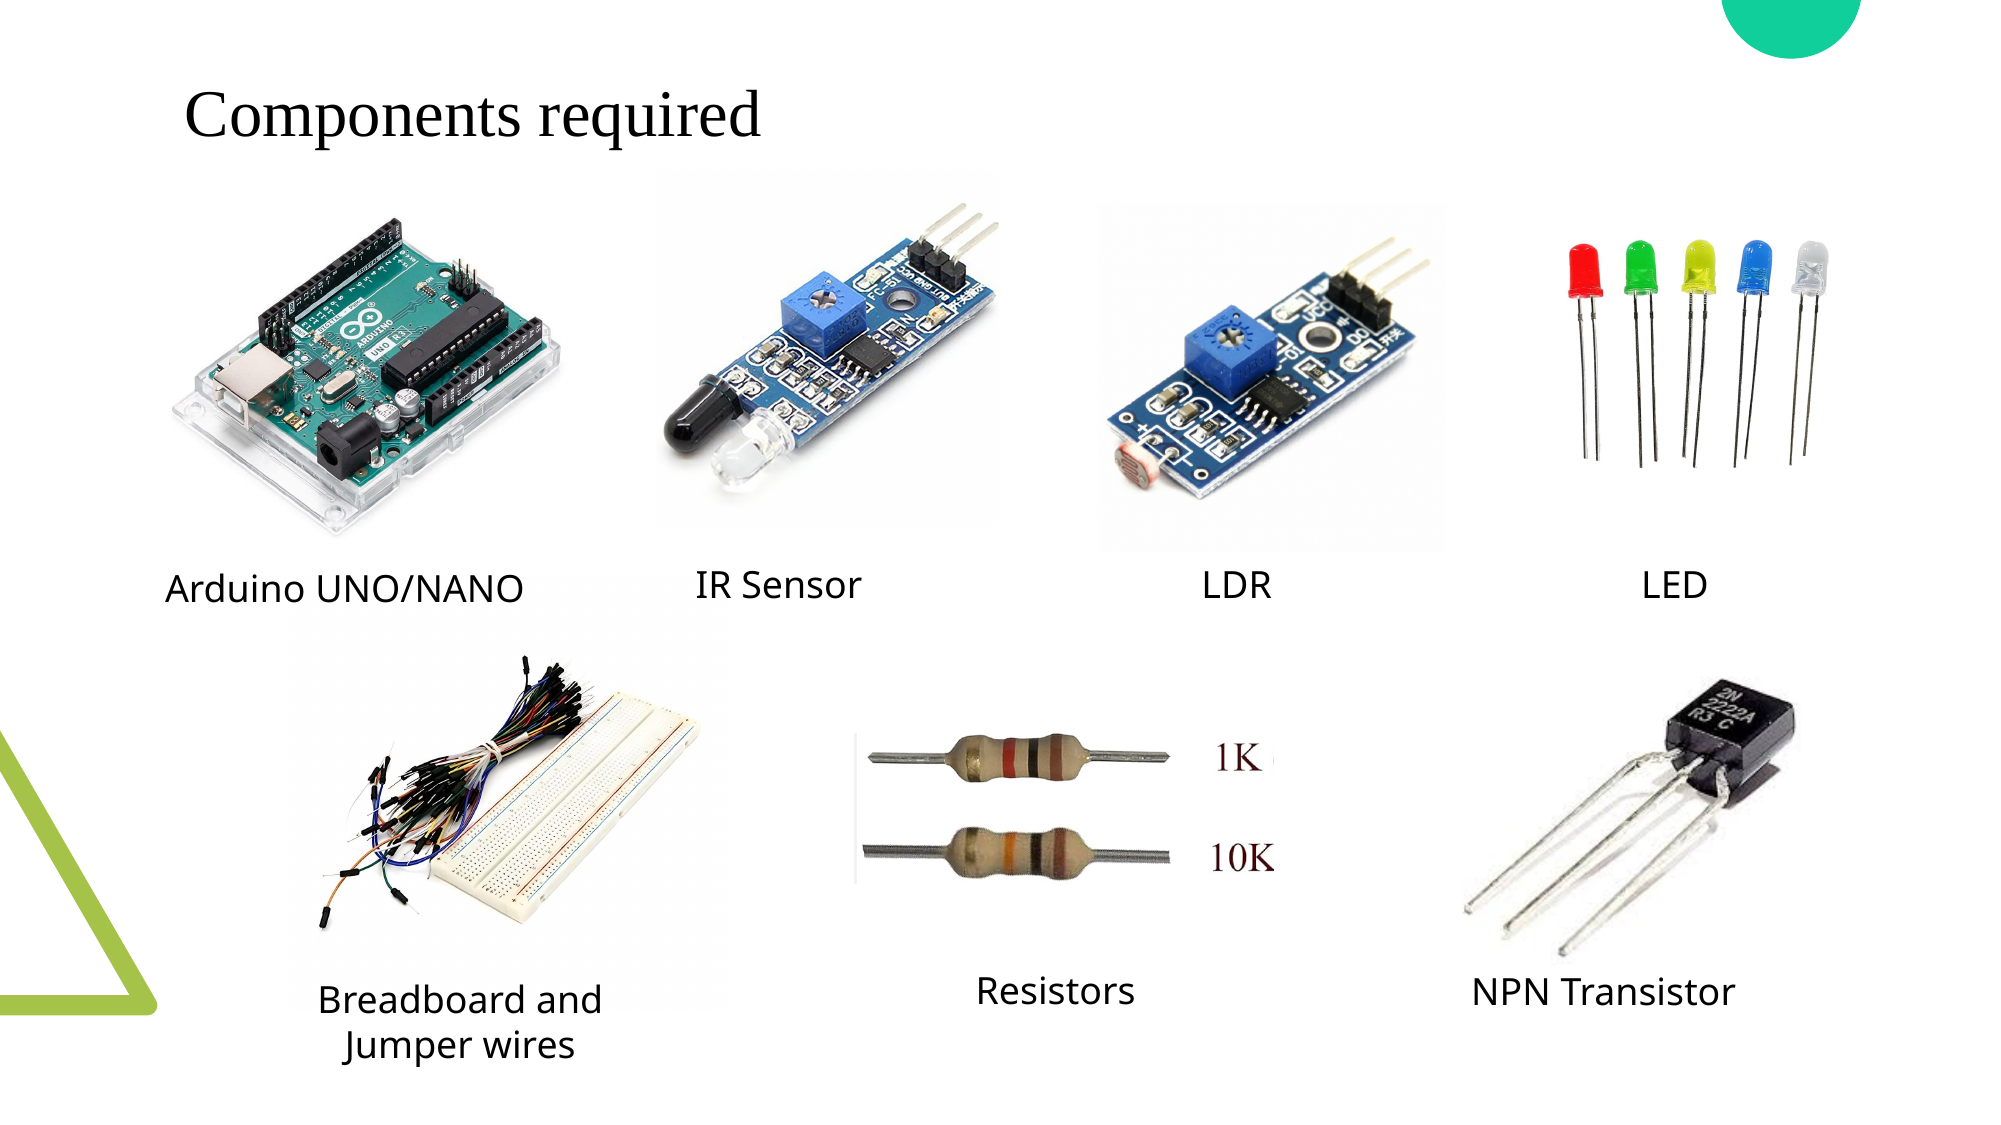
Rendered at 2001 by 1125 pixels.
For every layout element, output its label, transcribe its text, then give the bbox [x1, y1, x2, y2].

text_box Components required [169, 62, 890, 158]
text_box Resistors [854, 959, 1257, 1020]
picture [150, 158, 727, 1012]
text_box Breadboard and Jumper wires [259, 968, 662, 1074]
text_box LED [1544, 553, 1877, 614]
picture [854, 731, 1274, 884]
picture [656, 105, 1833, 650]
picture [1438, 652, 1818, 978]
text_box NPN Transistor [1402, 960, 1805, 1021]
text_box Arduino UNO/NANO [150, 592, 288, 617]
text_box IR Sensor [584, 553, 981, 614]
